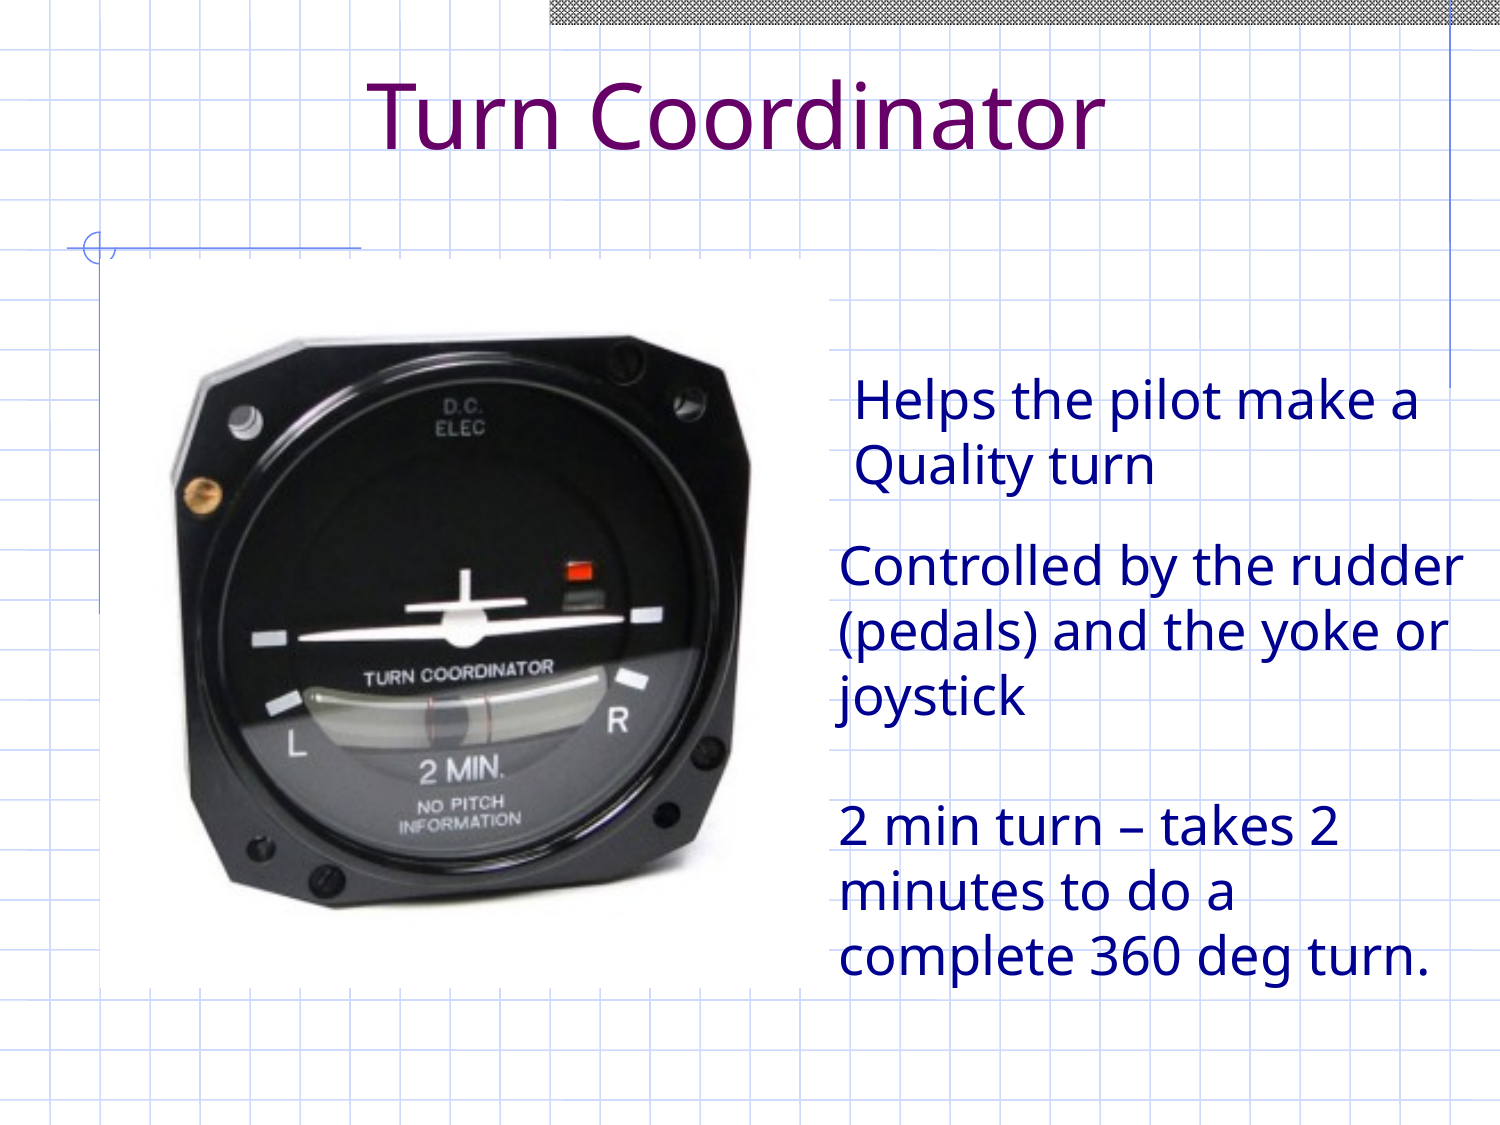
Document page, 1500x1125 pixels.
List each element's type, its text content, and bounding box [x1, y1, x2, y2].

text_box Controlled by the rudder (pedals) and the yoke or joystick 2 min turn – takes 2 minutes to do a complete 360 deg turn. [831, 524, 1481, 994]
picture [1451, 0, 1500, 25]
text_box Helps the pilot make a Quality turn [838, 357, 1495, 503]
picture [99, 258, 830, 988]
picture [549, 0, 1449, 25]
text_box Turn Coordinator [99, 62, 1375, 175]
